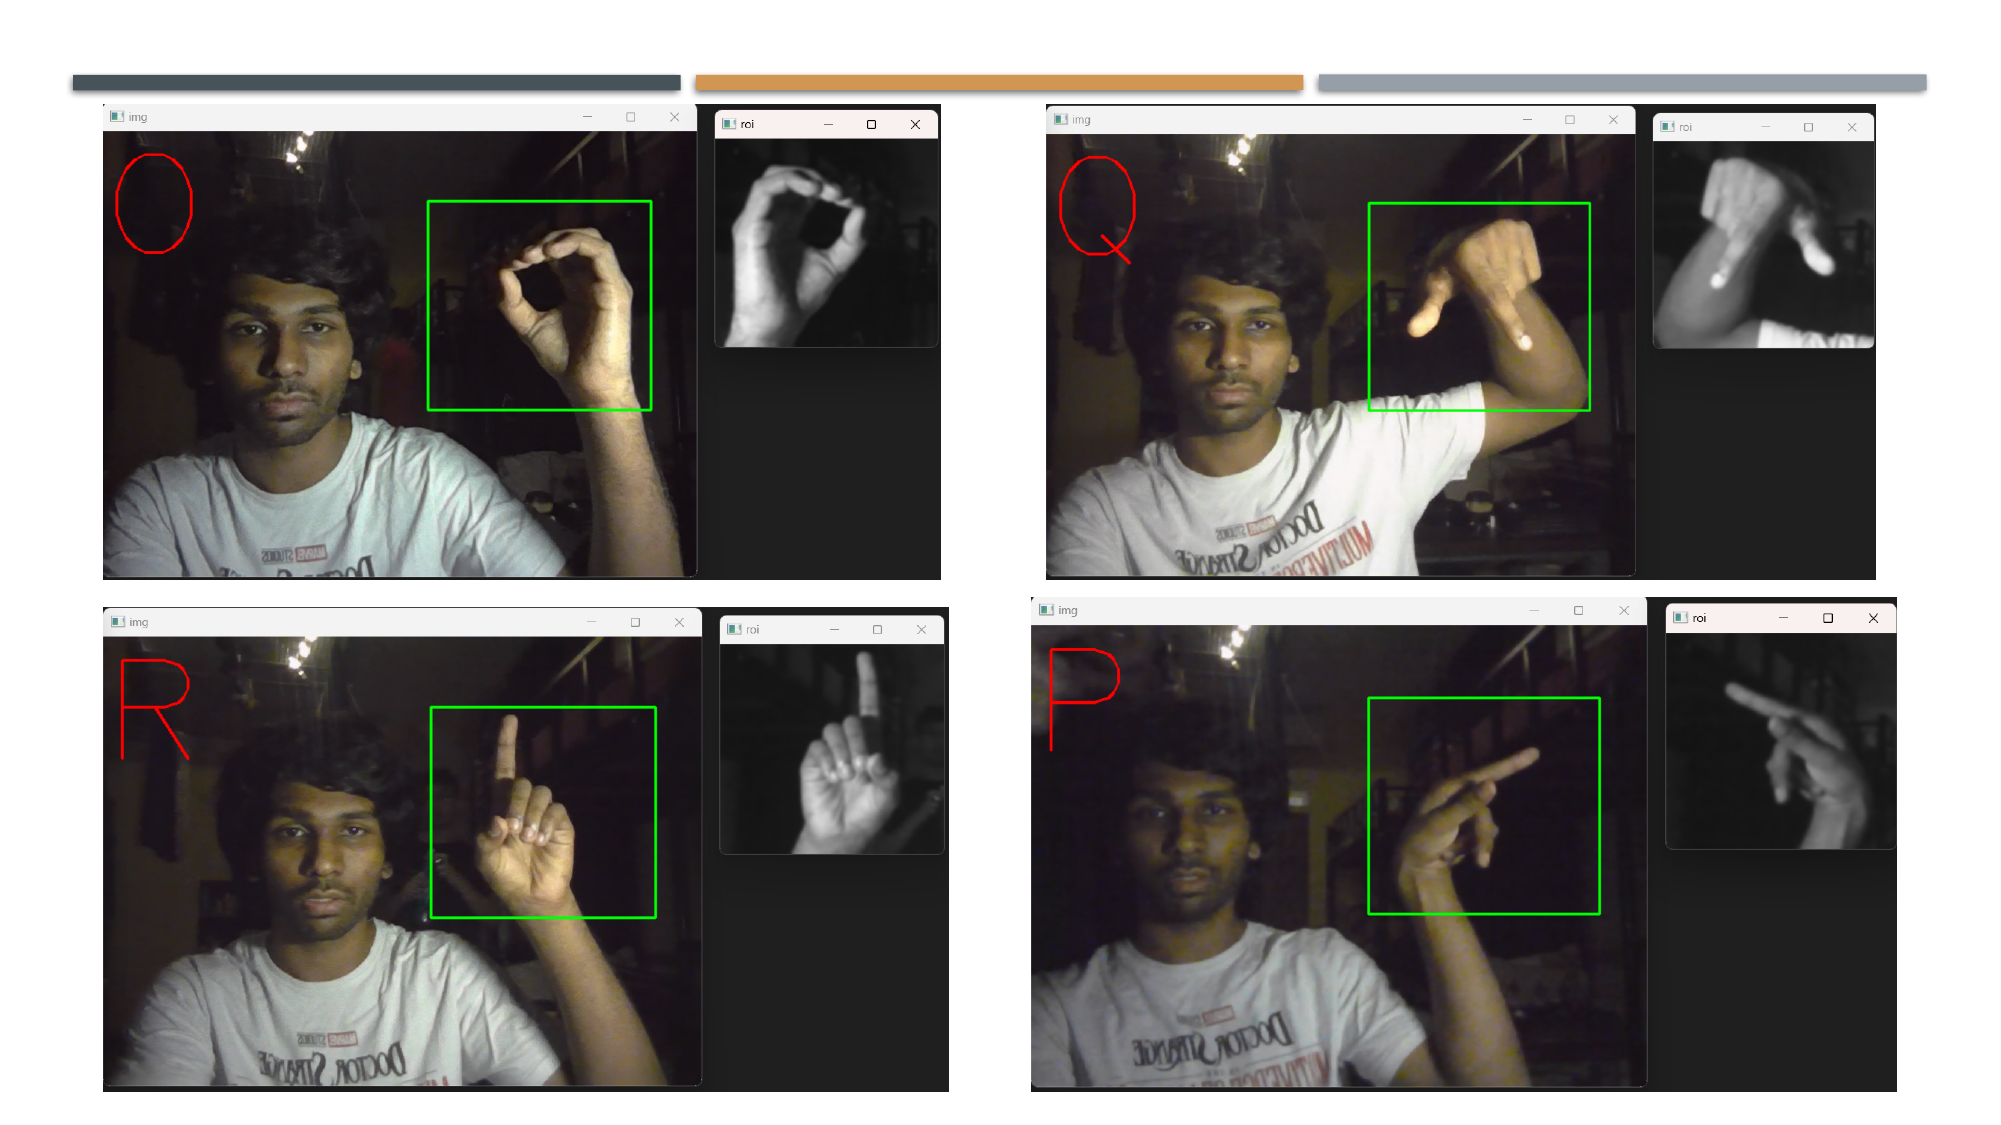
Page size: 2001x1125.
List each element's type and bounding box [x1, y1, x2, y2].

picture [103, 103, 941, 580]
picture [103, 607, 950, 1093]
picture [1045, 103, 1876, 580]
picture [1031, 597, 1897, 1093]
